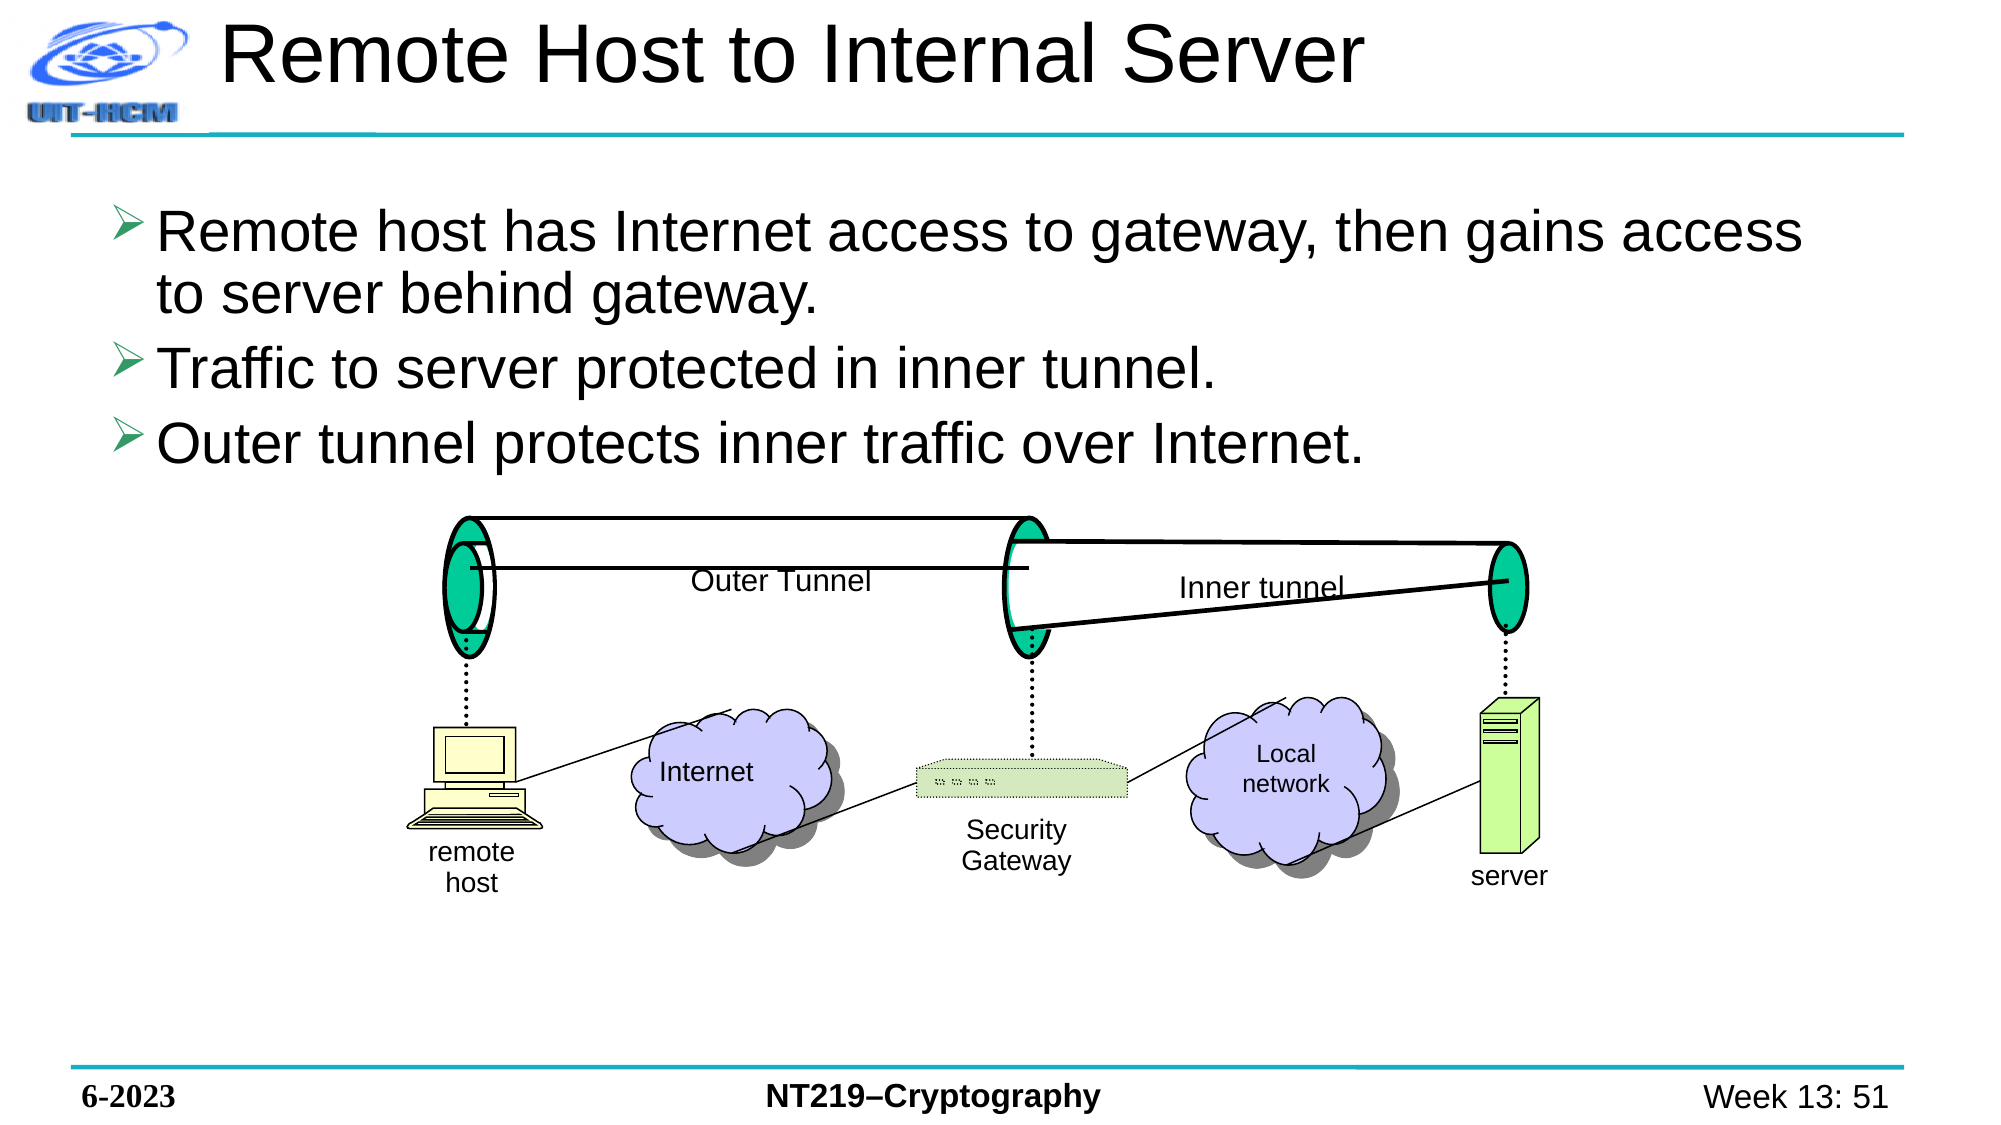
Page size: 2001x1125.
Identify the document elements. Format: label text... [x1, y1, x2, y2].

title Remote Host to Internal Server [204, 0, 1511, 99]
picture [7, 9, 209, 133]
list Remote host has Internet access to gateway, then gains access to server behind gateway. Traffic to server protected in inner tunnel. Outer tunnel protects inner traffic over Internet. [19, 193, 1851, 397]
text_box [371, 515, 1610, 910]
